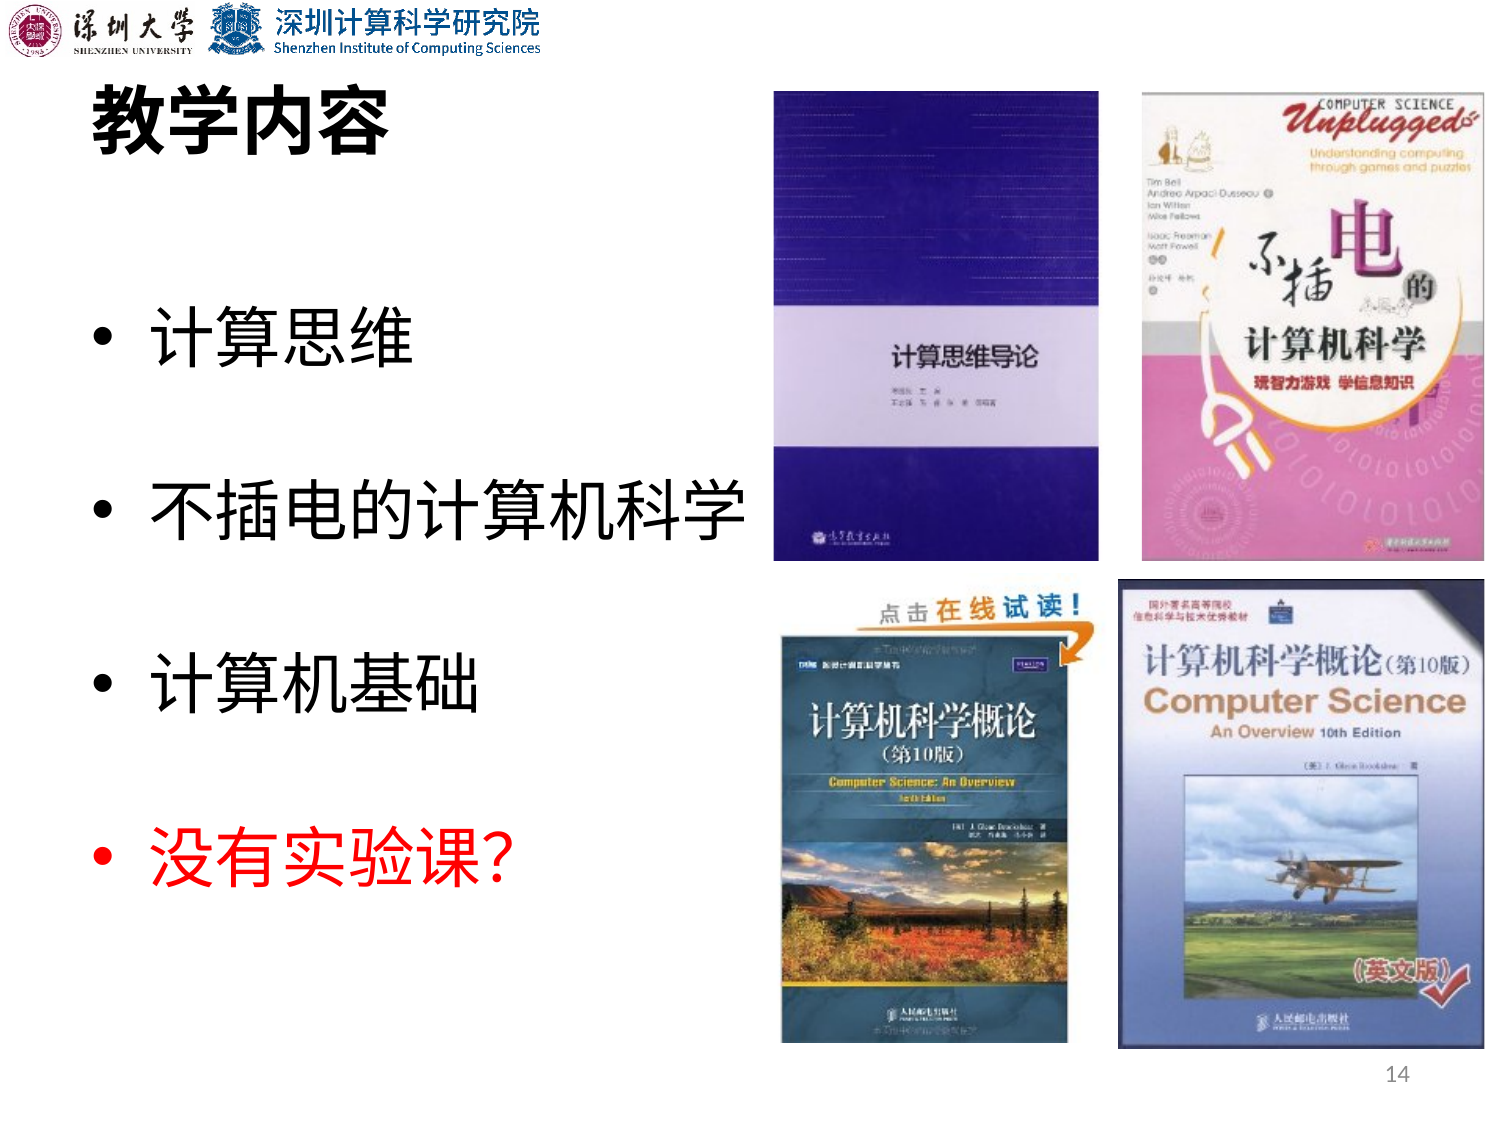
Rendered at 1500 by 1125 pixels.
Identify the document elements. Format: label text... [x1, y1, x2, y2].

picture [704, 573, 1485, 1049]
picture [5, 1, 195, 57]
picture [773, 91, 1105, 561]
picture [206, 1, 542, 57]
picture [1141, 91, 1485, 561]
slide_number 14 [1074, 1052, 1425, 1103]
title 教学内容 [76, 66, 1428, 171]
list 计算思维 不插电的计算机科学 计算机基础 没有实验课？ [76, 207, 1428, 1006]
